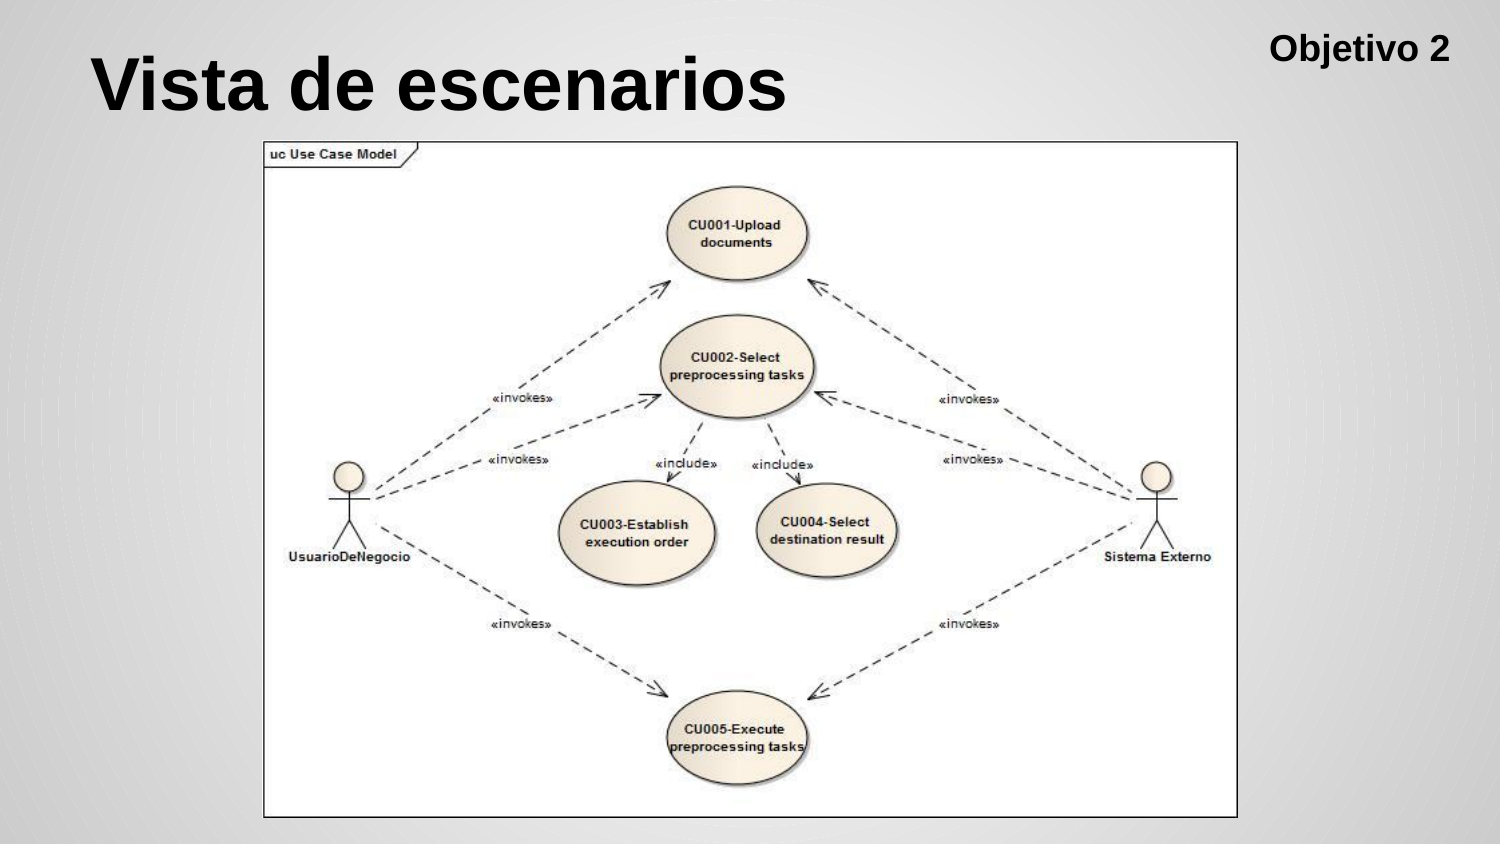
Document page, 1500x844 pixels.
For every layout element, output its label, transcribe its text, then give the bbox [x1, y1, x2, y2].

picture [262, 140, 1238, 819]
title Objetivo 2 [1254, 0, 1500, 85]
title Vista de escenarios [75, 0, 1425, 141]
